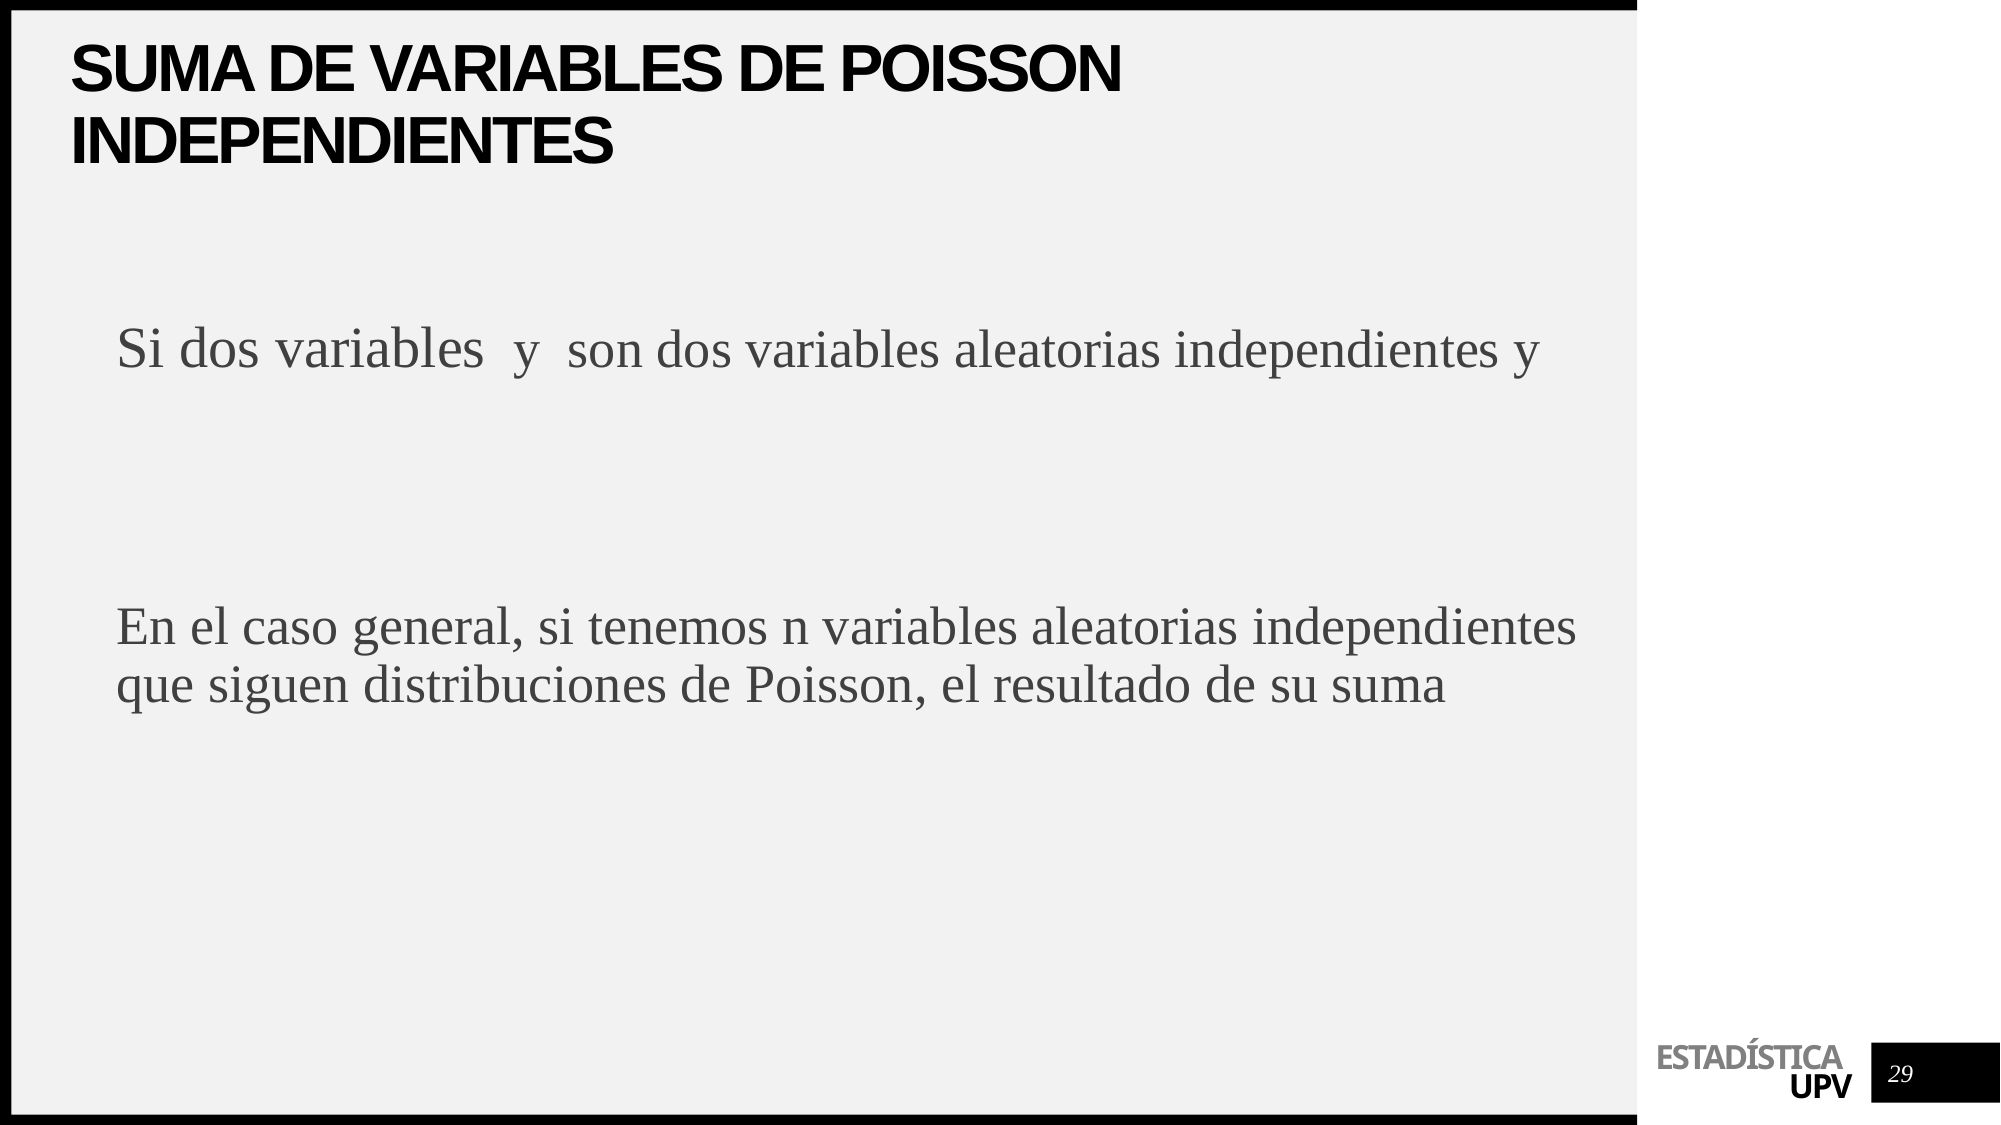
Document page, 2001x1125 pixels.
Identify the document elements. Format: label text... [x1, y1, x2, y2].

title Suma de variables de poisson independientes [70, 70, 1580, 142]
slide_number 29 [1877, 1050, 1924, 1096]
